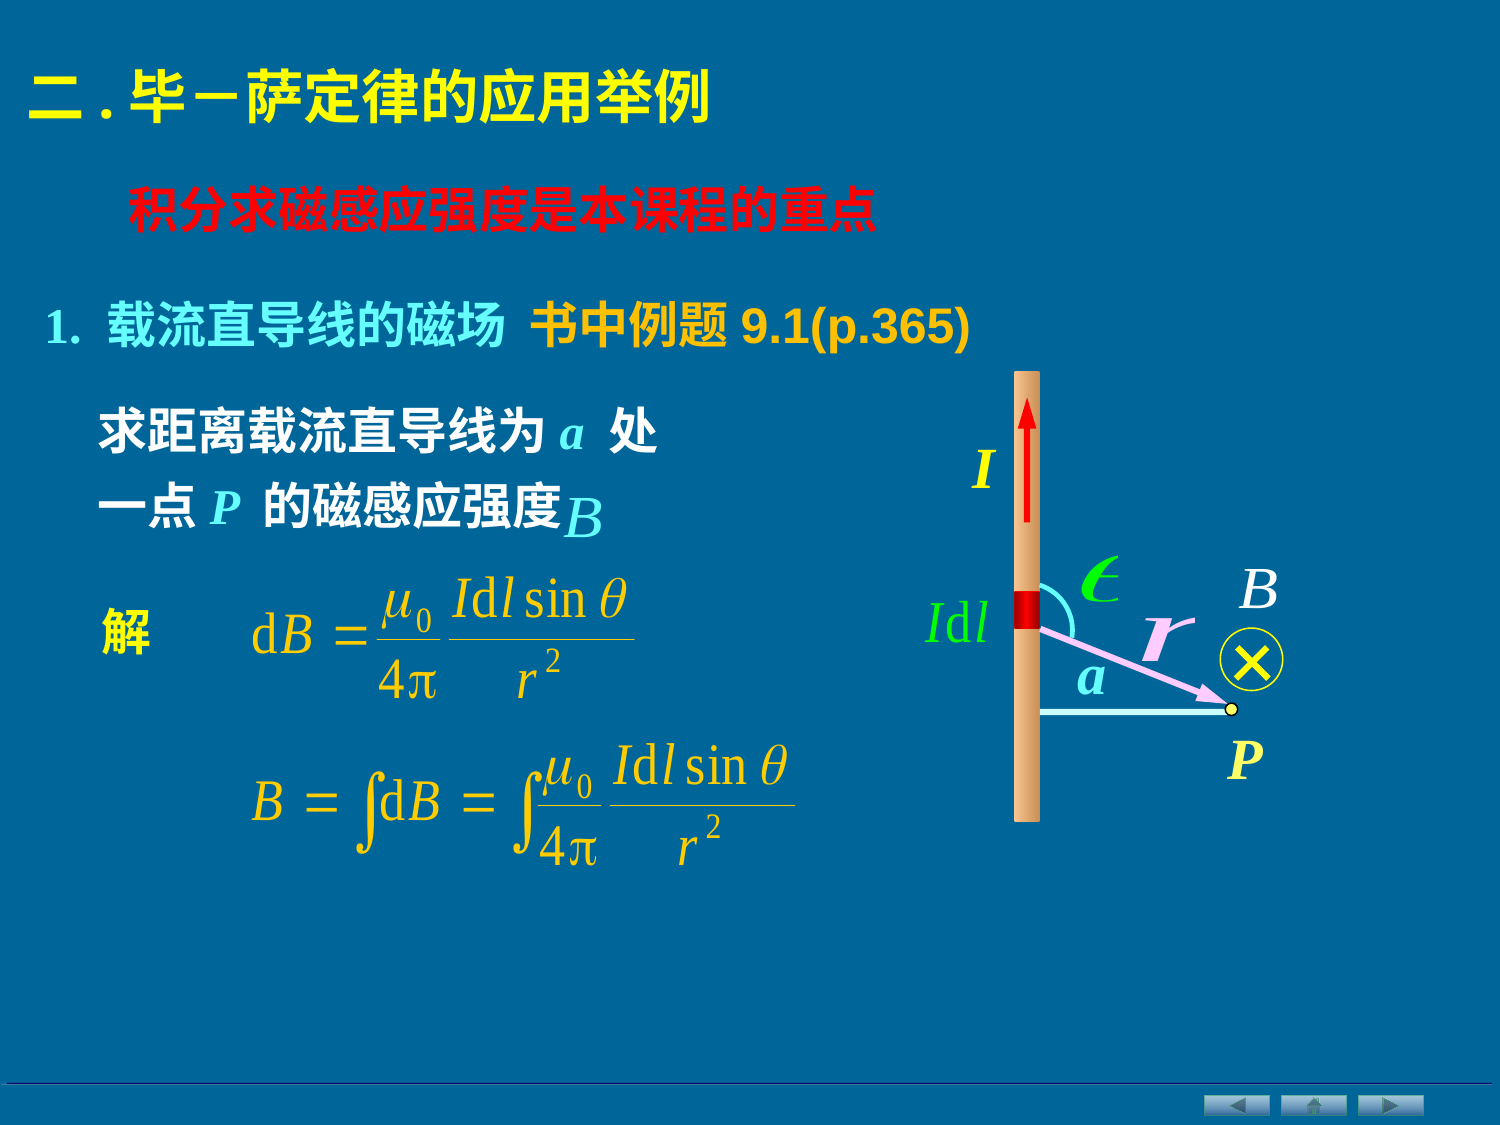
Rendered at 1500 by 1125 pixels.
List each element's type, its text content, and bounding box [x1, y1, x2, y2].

text_box [1020, 397, 1034, 523]
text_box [557, 483, 604, 541]
text_box 求距离载流直导线为a 处 一点P 的磁感应强度 [82, 377, 883, 543]
text_box [1014, 629, 1040, 822]
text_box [1039, 628, 1220, 714]
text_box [246, 733, 799, 870]
text_box I [957, 422, 1021, 508]
text_box [1014, 591, 1037, 629]
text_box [1232, 554, 1280, 612]
text_box 解 [86, 593, 167, 668]
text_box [1061, 536, 1118, 615]
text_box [920, 586, 1007, 648]
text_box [1211, 702, 1279, 800]
text_box [1014, 371, 1040, 591]
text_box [1121, 583, 1195, 672]
text_box 积分求磁感应强度是本课程的重点 [114, 170, 894, 246]
text_box [1025, 585, 1073, 632]
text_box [248, 567, 639, 703]
picture [1054, 591, 1061, 598]
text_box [1219, 627, 1283, 691]
text_box 1. 载流直导线的磁场 书中例题9.1(p.365) [29, 286, 1122, 421]
text_box 二.毕－萨定律的应用举例 [11, 53, 907, 138]
